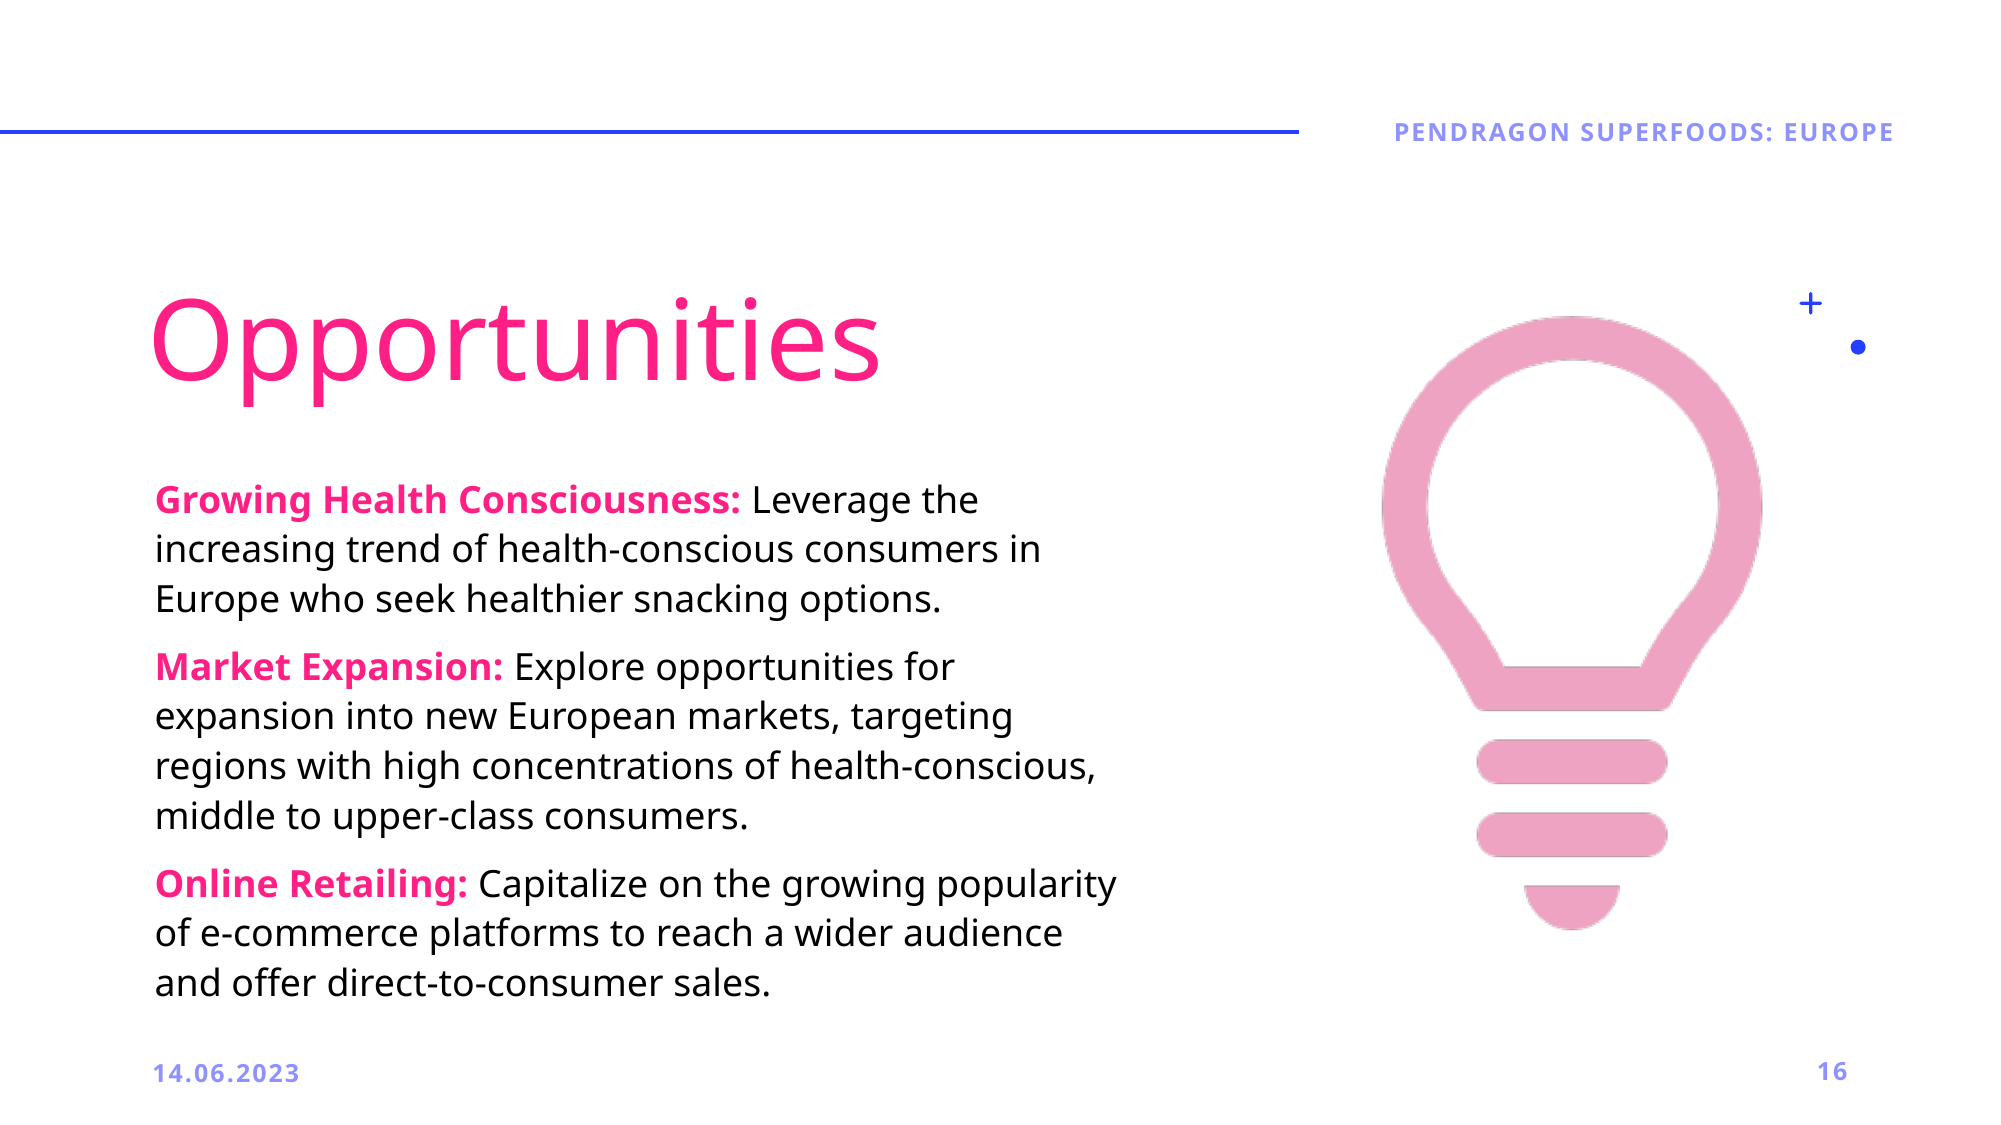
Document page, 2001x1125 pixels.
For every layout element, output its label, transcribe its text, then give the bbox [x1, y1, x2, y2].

title Opportunities [131, 218, 1148, 413]
picture [1222, 273, 1923, 974]
list Growing Health Consciousness: Leverage the increasing trend of health-conscious consumers in Europe who seek healthier snacking options. Market Expansion: Explore opportunities for expansion into new European markets, targeting regions with high concentrations of health-conscious, middle to upper-class consumers. Online Retailing: Capitalize on the growing popularity of e-commerce platforms to reach a wider audience and offer direct-to-consumer sales. [139, 463, 1155, 1013]
slide_number 16 [1412, 1042, 1863, 1103]
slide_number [137, 1042, 588, 1103]
footer PENDRAGON SUPERFOODS: EUROPE [1306, 101, 1982, 162]
